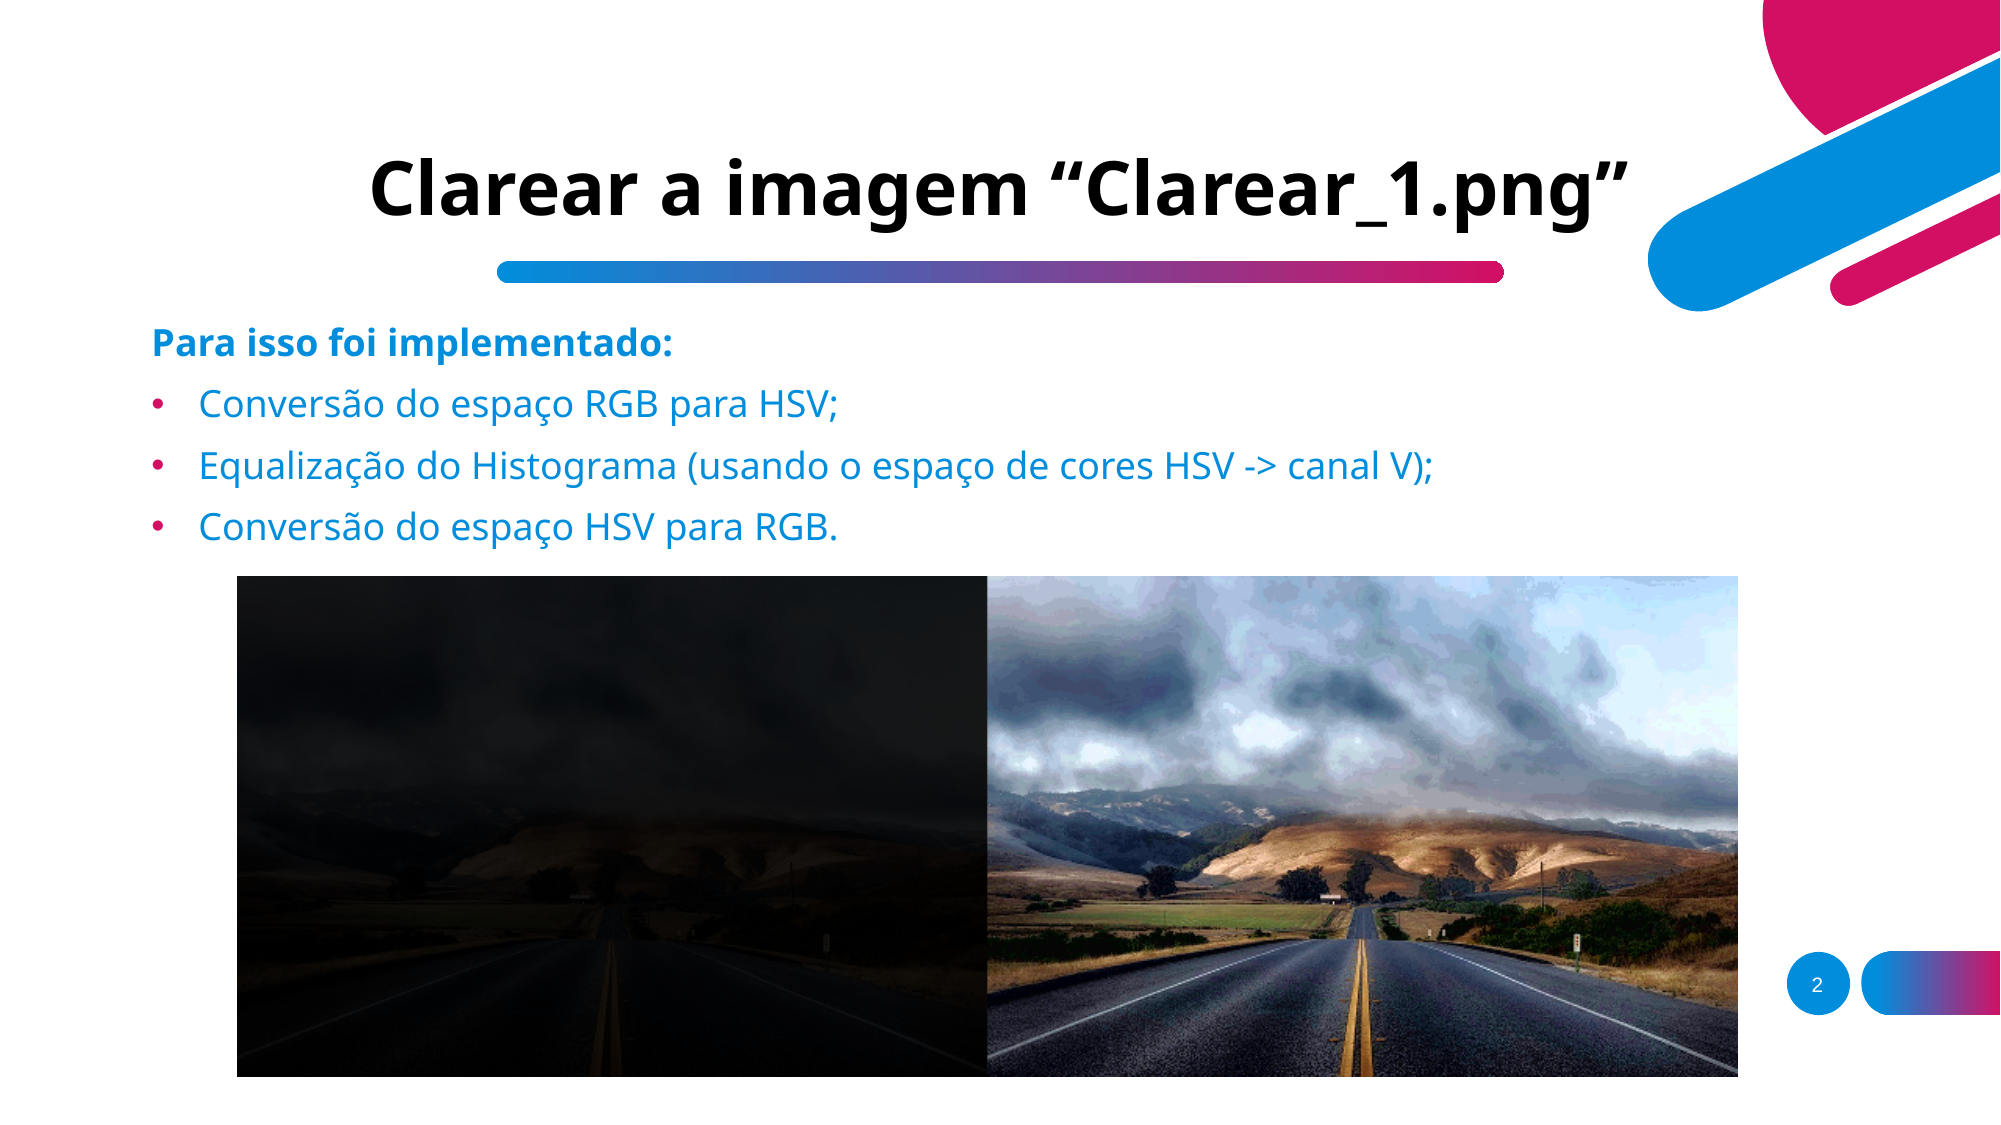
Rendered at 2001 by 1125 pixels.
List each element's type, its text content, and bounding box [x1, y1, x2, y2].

picture [237, 576, 1738, 1077]
list Para isso foi implementado: Conversão do espaço RGB para HSV; Equalização do Histograma (usando o espaço de cores HSV -> canal V); Conversão do espaço HSV para RGB. [136, 316, 1862, 1038]
slide_number 2 [1772, 954, 1863, 1015]
title Clarear a imagem “Clarear_1.png” [136, 128, 1862, 240]
